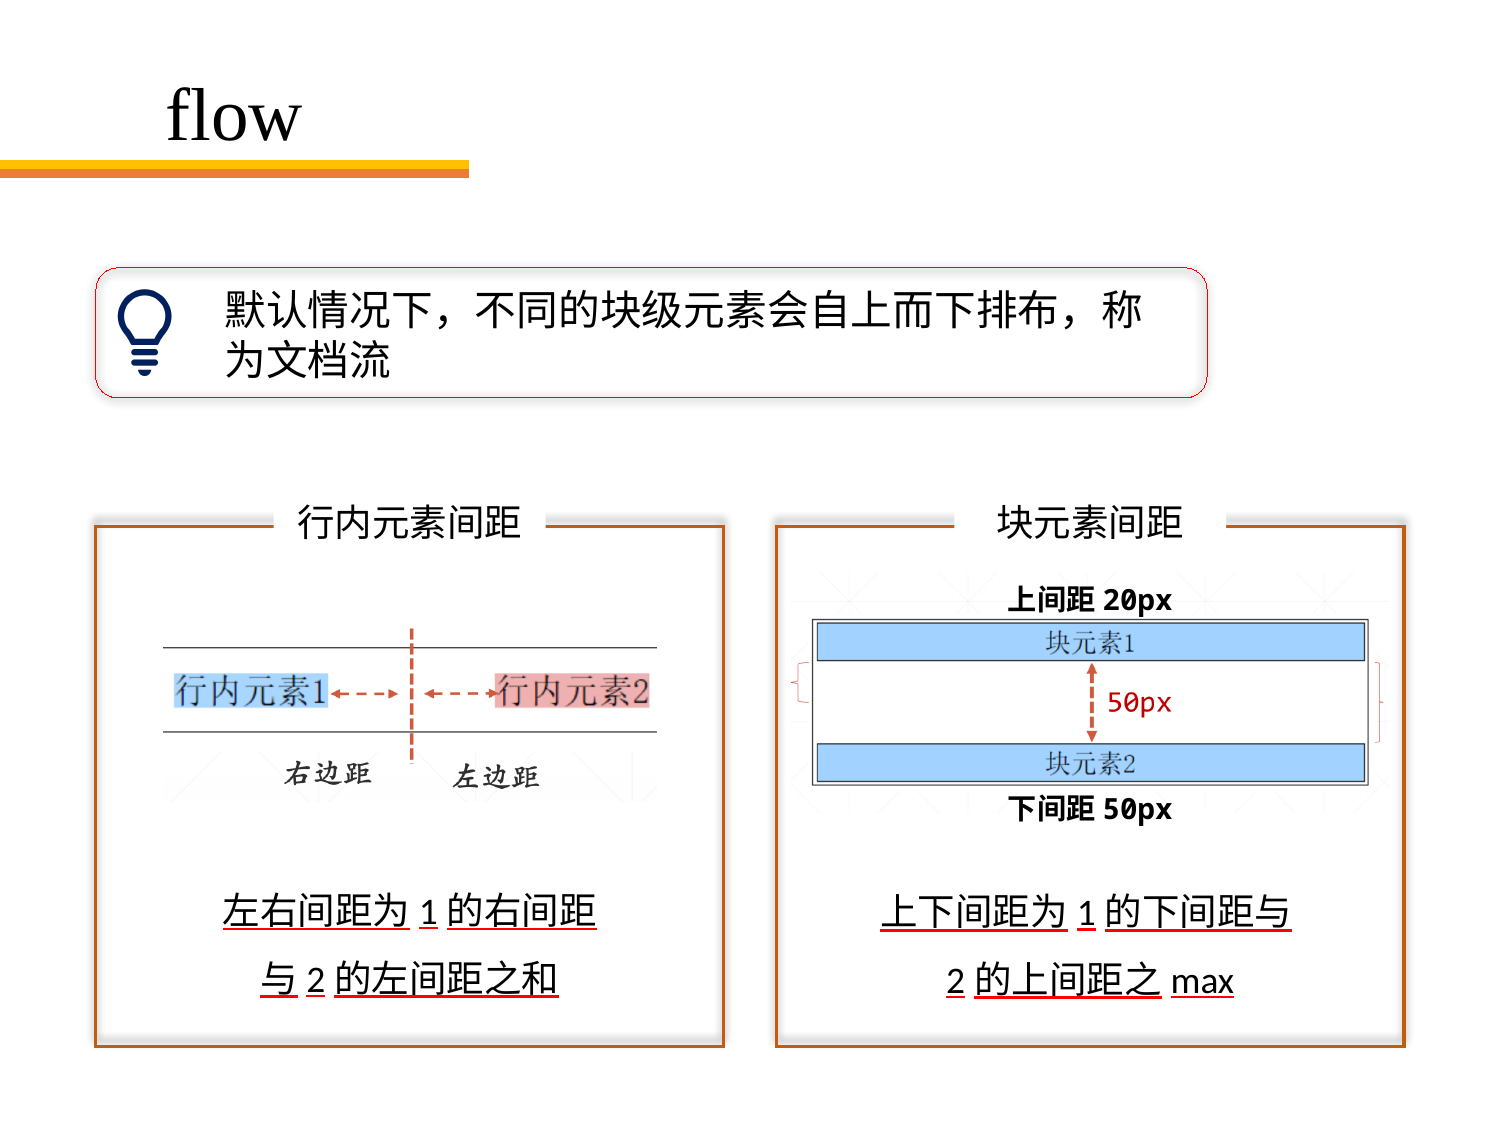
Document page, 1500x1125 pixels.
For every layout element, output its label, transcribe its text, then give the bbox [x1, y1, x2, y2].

picture [163, 620, 657, 802]
text_box 行内元素间距 [273, 491, 546, 552]
text_box 默认情况下，不同的块级元素会自上而下排布，称为文档流 [209, 276, 1182, 392]
text_box [95, 526, 725, 1048]
title flow [0, 62, 469, 170]
text_box 左右间距为1的右间距与2的左间距之和 [204, 857, 616, 1007]
picture [95, 283, 194, 382]
text_box [96, 267, 1208, 398]
text_box 上下间距为1的下间距与2的上间距之max [865, 858, 1315, 1009]
text_box 下间距50px [993, 813, 1188, 833]
picture [791, 572, 1390, 813]
text_box [775, 526, 1405, 1048]
text_box 块元素间距 [954, 491, 1227, 552]
